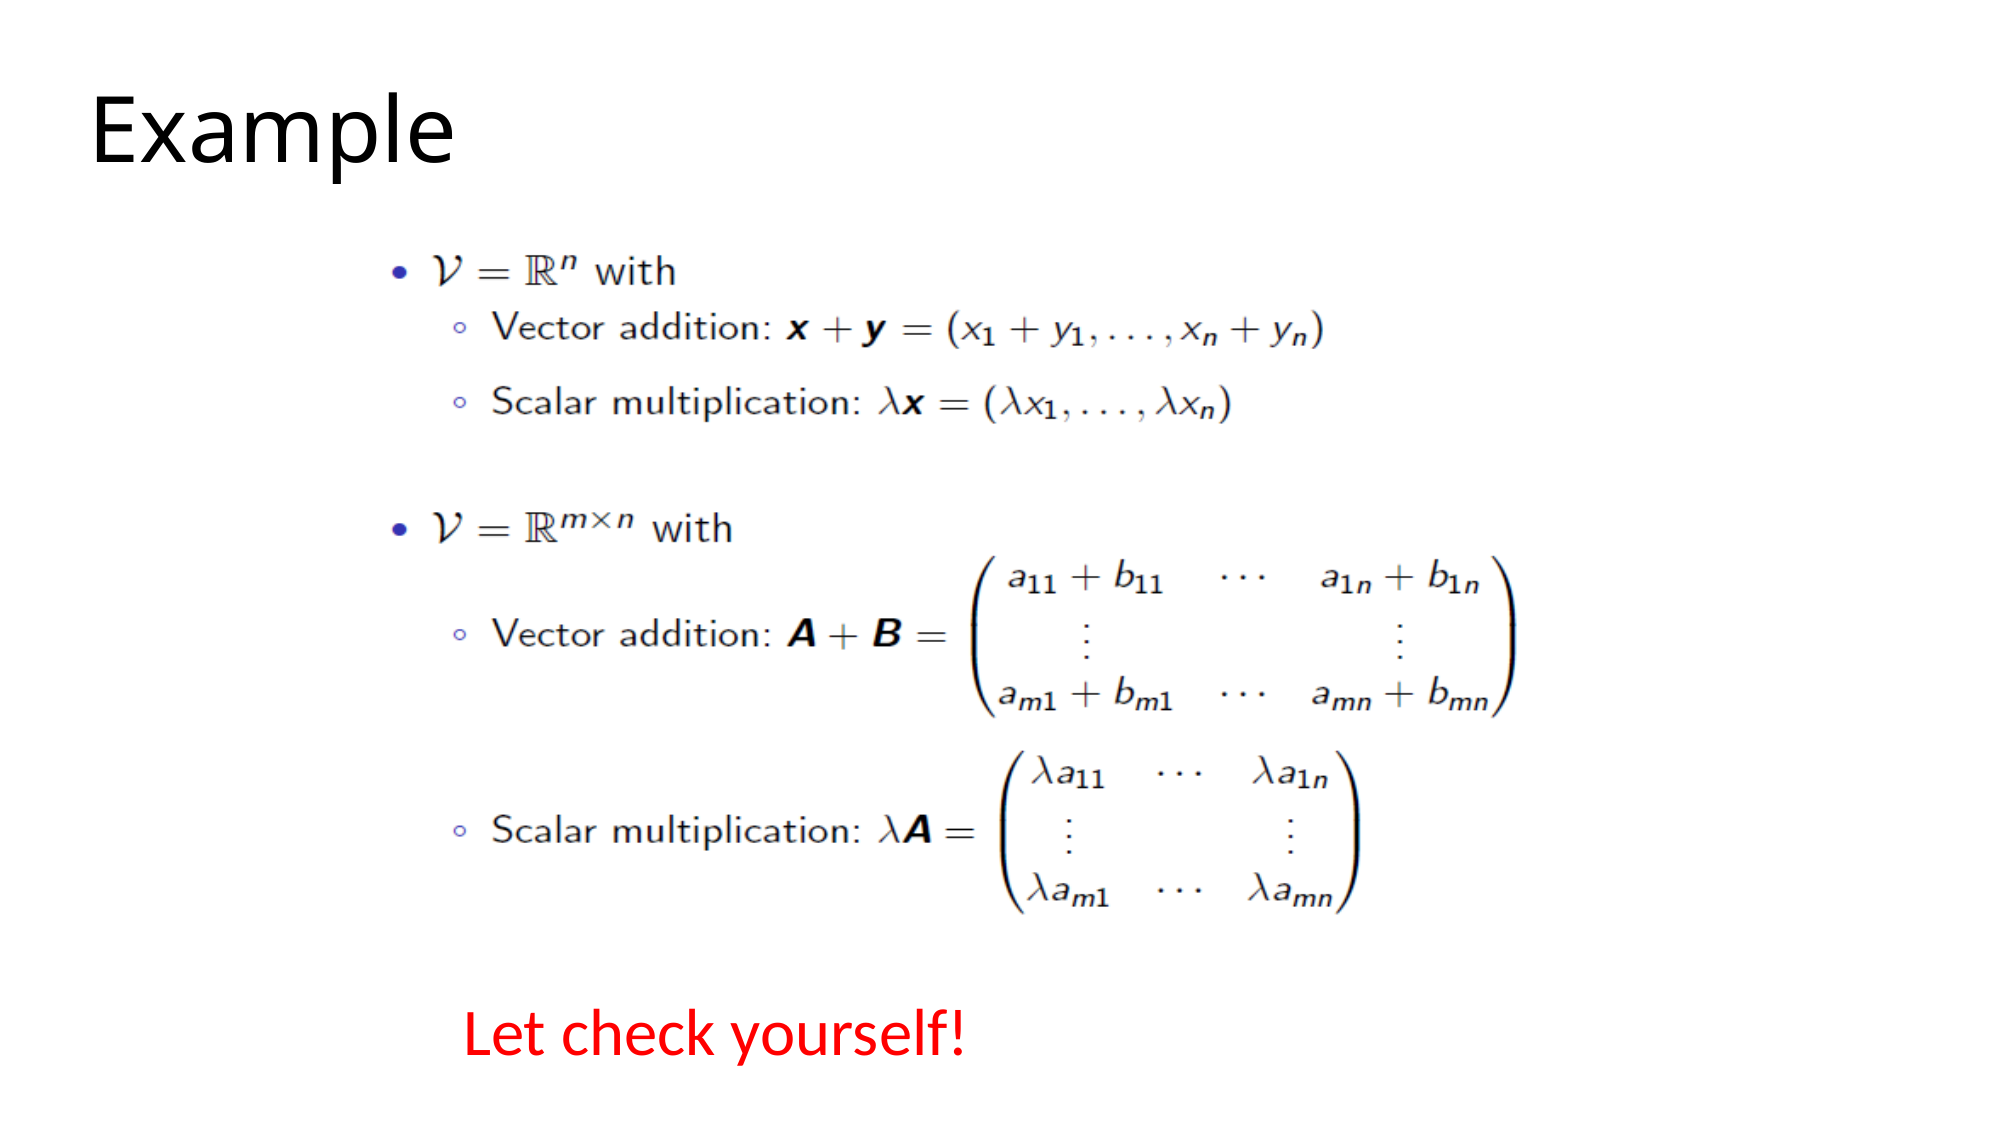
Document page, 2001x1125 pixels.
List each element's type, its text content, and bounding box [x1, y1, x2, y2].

text_box Let check yourself! [448, 981, 1449, 1077]
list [325, 215, 1799, 963]
title Example [73, 24, 1799, 242]
